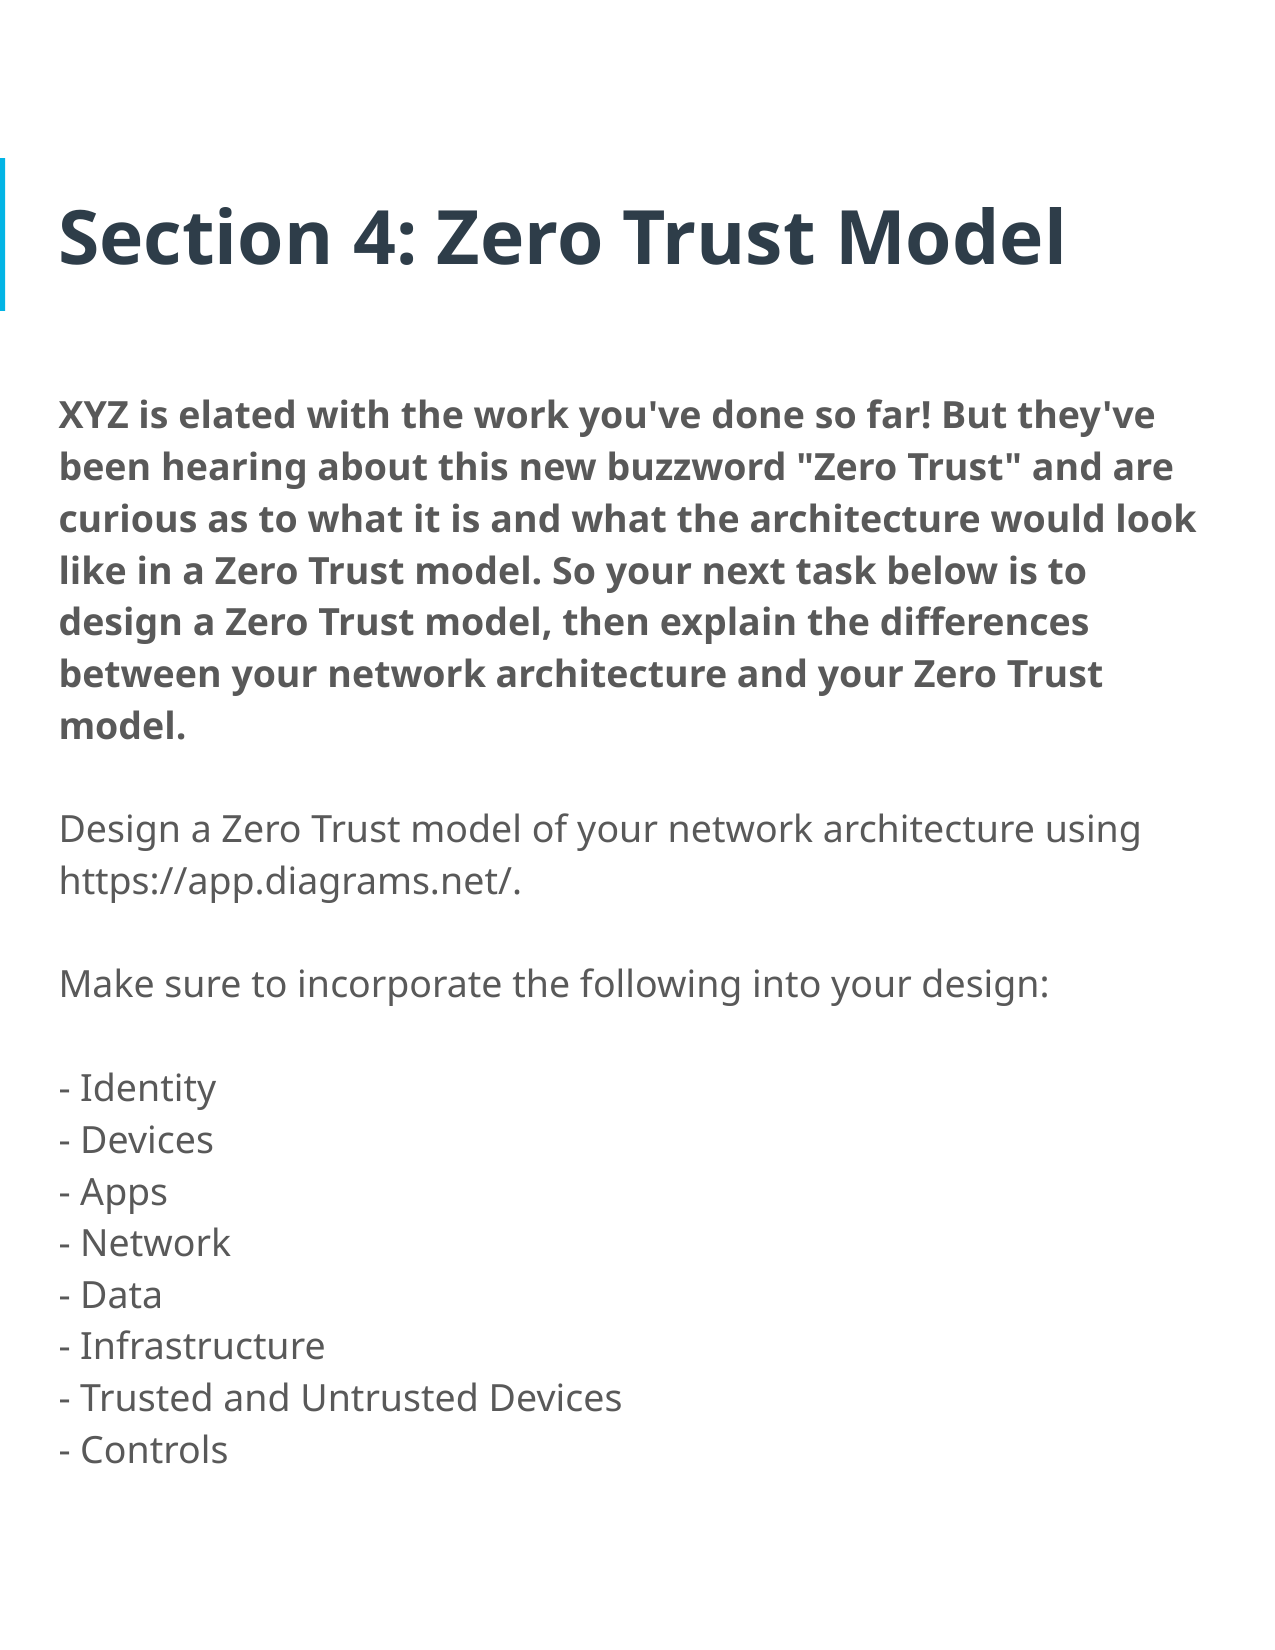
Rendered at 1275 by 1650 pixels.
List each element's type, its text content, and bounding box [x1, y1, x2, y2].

title Section 4: Zero Trust Model [43, 142, 1232, 327]
list XYZ is elated with the work you've done so far! But they've been hearing about this new buzzword "Zero Trust" and are curious as to what it is and what the architecture would look like in a Zero Trust model. So your next task below is to design a Zero Trust model, then explain the differences between your network architecture and your Zero Trust model. Design a Zero Trust model of your network architecture using https://app.diagrams.net/. Make sure to incorporate the following into your design: - Identity - Devices - Apps - Network - Data - Infrastructure - Trusted and Untrusted Devices - Controls [43, 369, 1232, 1639]
